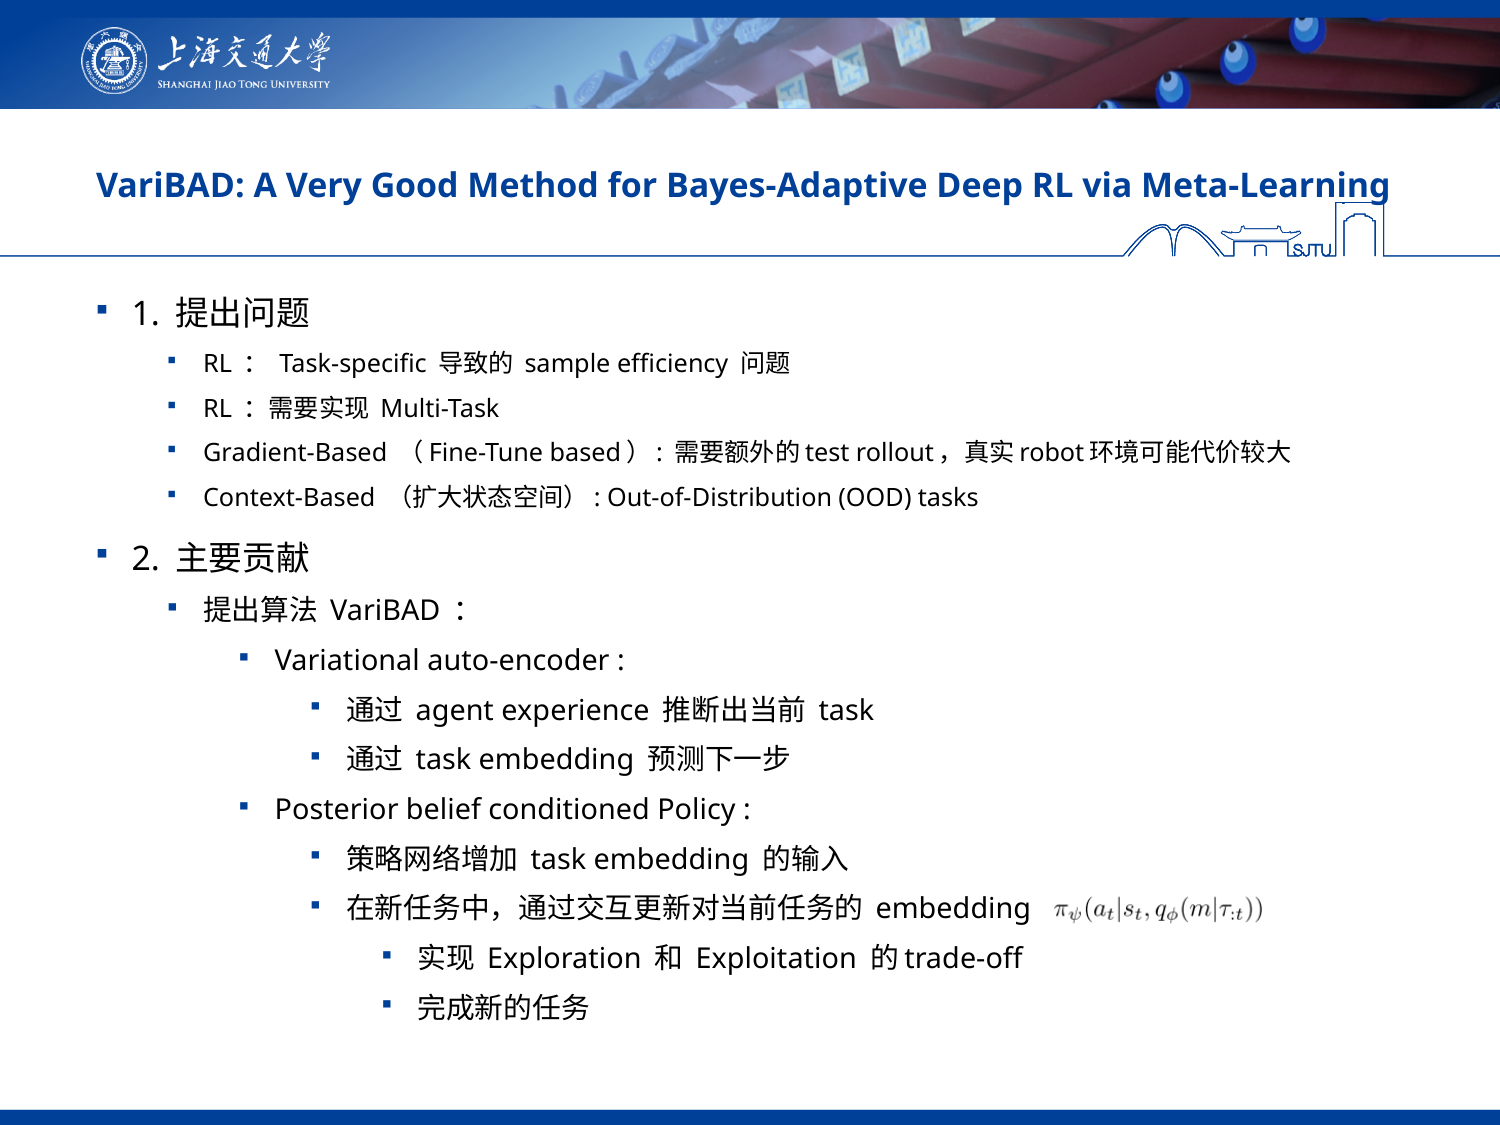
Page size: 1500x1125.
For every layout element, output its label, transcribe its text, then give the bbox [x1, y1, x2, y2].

title VariBAD: A Very Good Method for Bayes-Adaptive Deep RL via Meta-Learning [81, 159, 1455, 254]
picture [1051, 889, 1267, 929]
picture [0, 18, 1500, 109]
list 1. 提出问题 RL ： Task-specific 导致的 sample efficiency 问题 RL ：需要实现 Multi-Task Gradient-Based （Fine-Tune based）: 需要额外的test rollout，真实robot环境可能代价较大 Context-Based （扩大状态空间）: Out-of-Distribution (OOD) tasks 2. 主要贡献 提出算法 VariBAD ： Variational auto-encoder : 通过 agent experience 推断出当前 task 通过 task embedding 预测下一步 Posterior belief conditioned Policy : 策略网络增加 task embedding 的输入 在新任务中，通过交互更新对当前任务的 embedding 实现 Exploration 和 Exploitation 的trade-off 完成新的任务 [81, 276, 1455, 1038]
